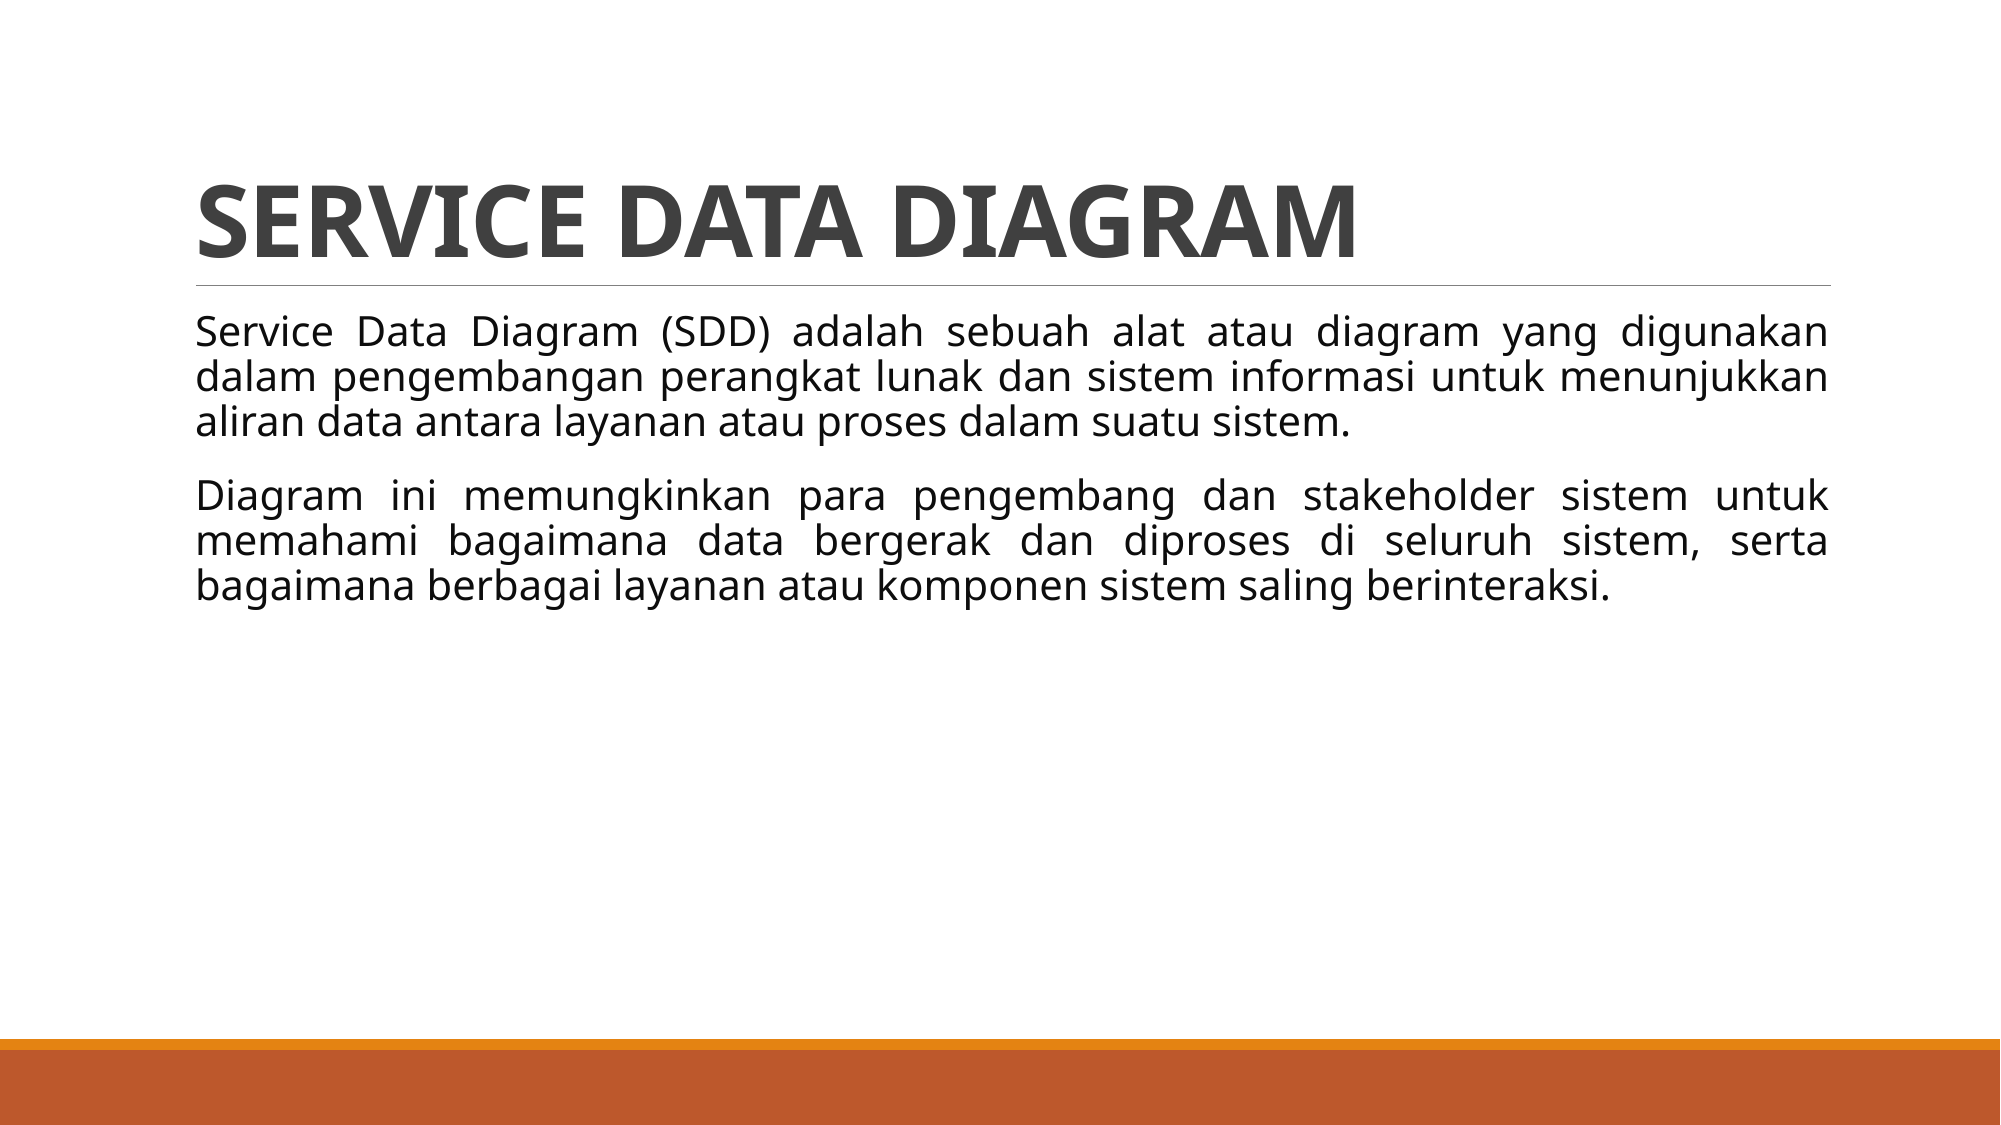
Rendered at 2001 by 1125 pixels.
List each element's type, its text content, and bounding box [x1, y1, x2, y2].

list Service Data Diagram (SDD) adalah sebuah alat atau diagram yang digunakan dalam pengembangan perangkat lunak dan sistem informasi untuk menunjukkan aliran data antara layanan atau proses dalam suatu sistem. Diagram ini memungkinkan para pengembang dan stakeholder sistem untuk memahami bagaimana data bergerak dan diproses di seluruh sistem, serta bagaimana berbagai layanan atau komponen sistem saling berinteraksi. [180, 302, 1830, 963]
title SERVICE DATA DIAGRAM [180, 47, 1830, 285]
